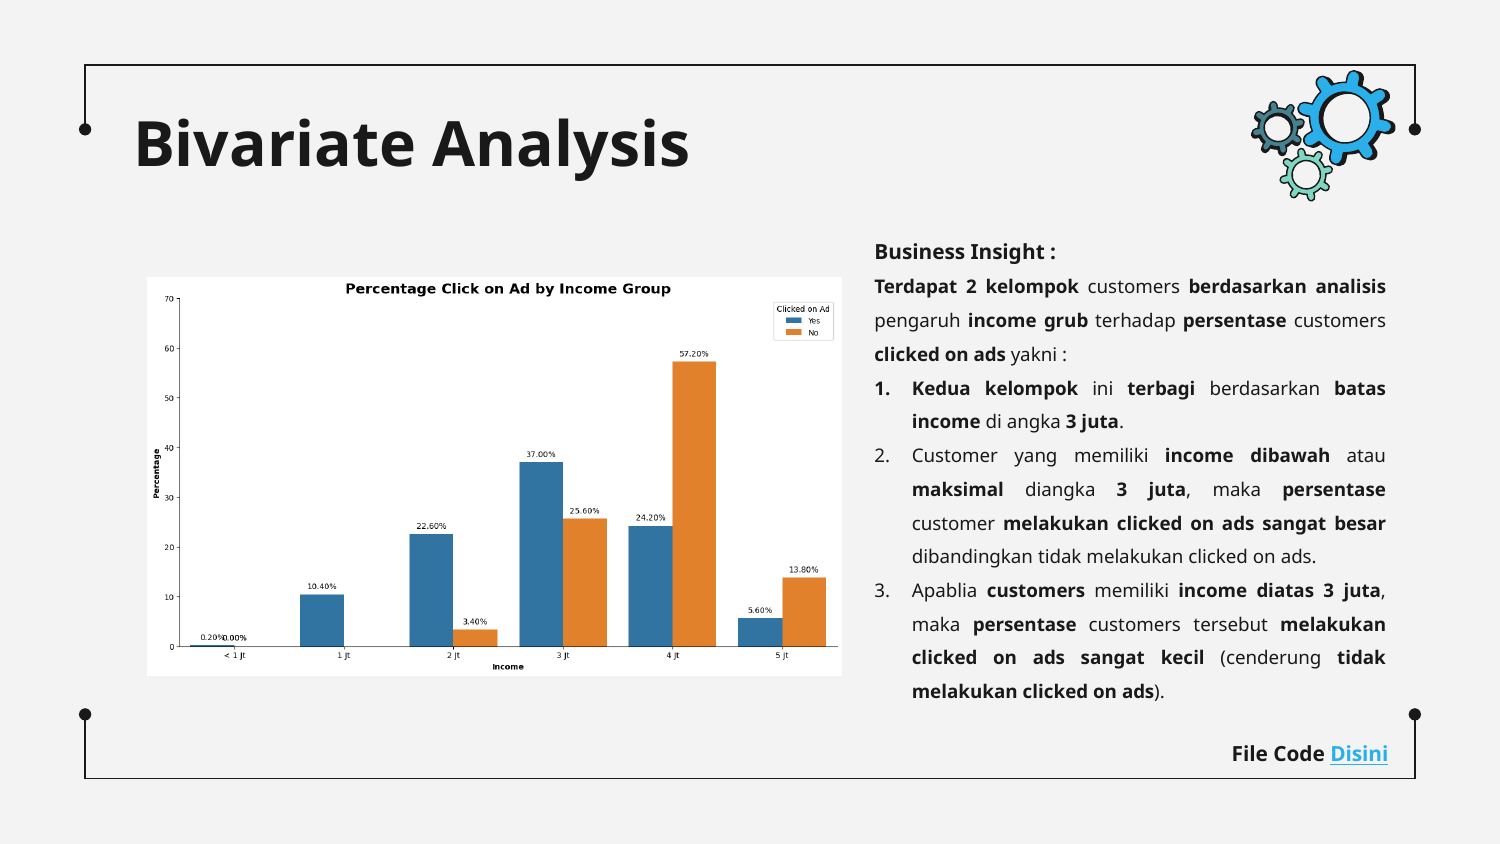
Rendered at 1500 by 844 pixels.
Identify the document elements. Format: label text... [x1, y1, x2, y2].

text_box File Code Disini [1216, 726, 1417, 776]
title Bivariate Analysis [118, 88, 1245, 183]
subtitle Business Insight : Terdapat 2 kelompok customers berdasarkan analisis pengaruh income grub terhadap persentase customers clicked on ads yakni : Kedua kelompok ini terbagi berdasarkan batas income di angka 3 juta. Customer yang memiliki income dibawah atau maksimal diangka 3 juta, maka persentase customer melakukan clicked on ads sangat besar dibandingkan tidak melakukan clicked on ads. Apablia customers memiliki income diatas 3 juta, maka persentase customers tersebut melakukan clicked on ads sangat kecil (cenderung tidak melakukan clicked on ads). [859, 211, 1401, 714]
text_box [1250, 69, 1397, 202]
picture [146, 276, 842, 677]
